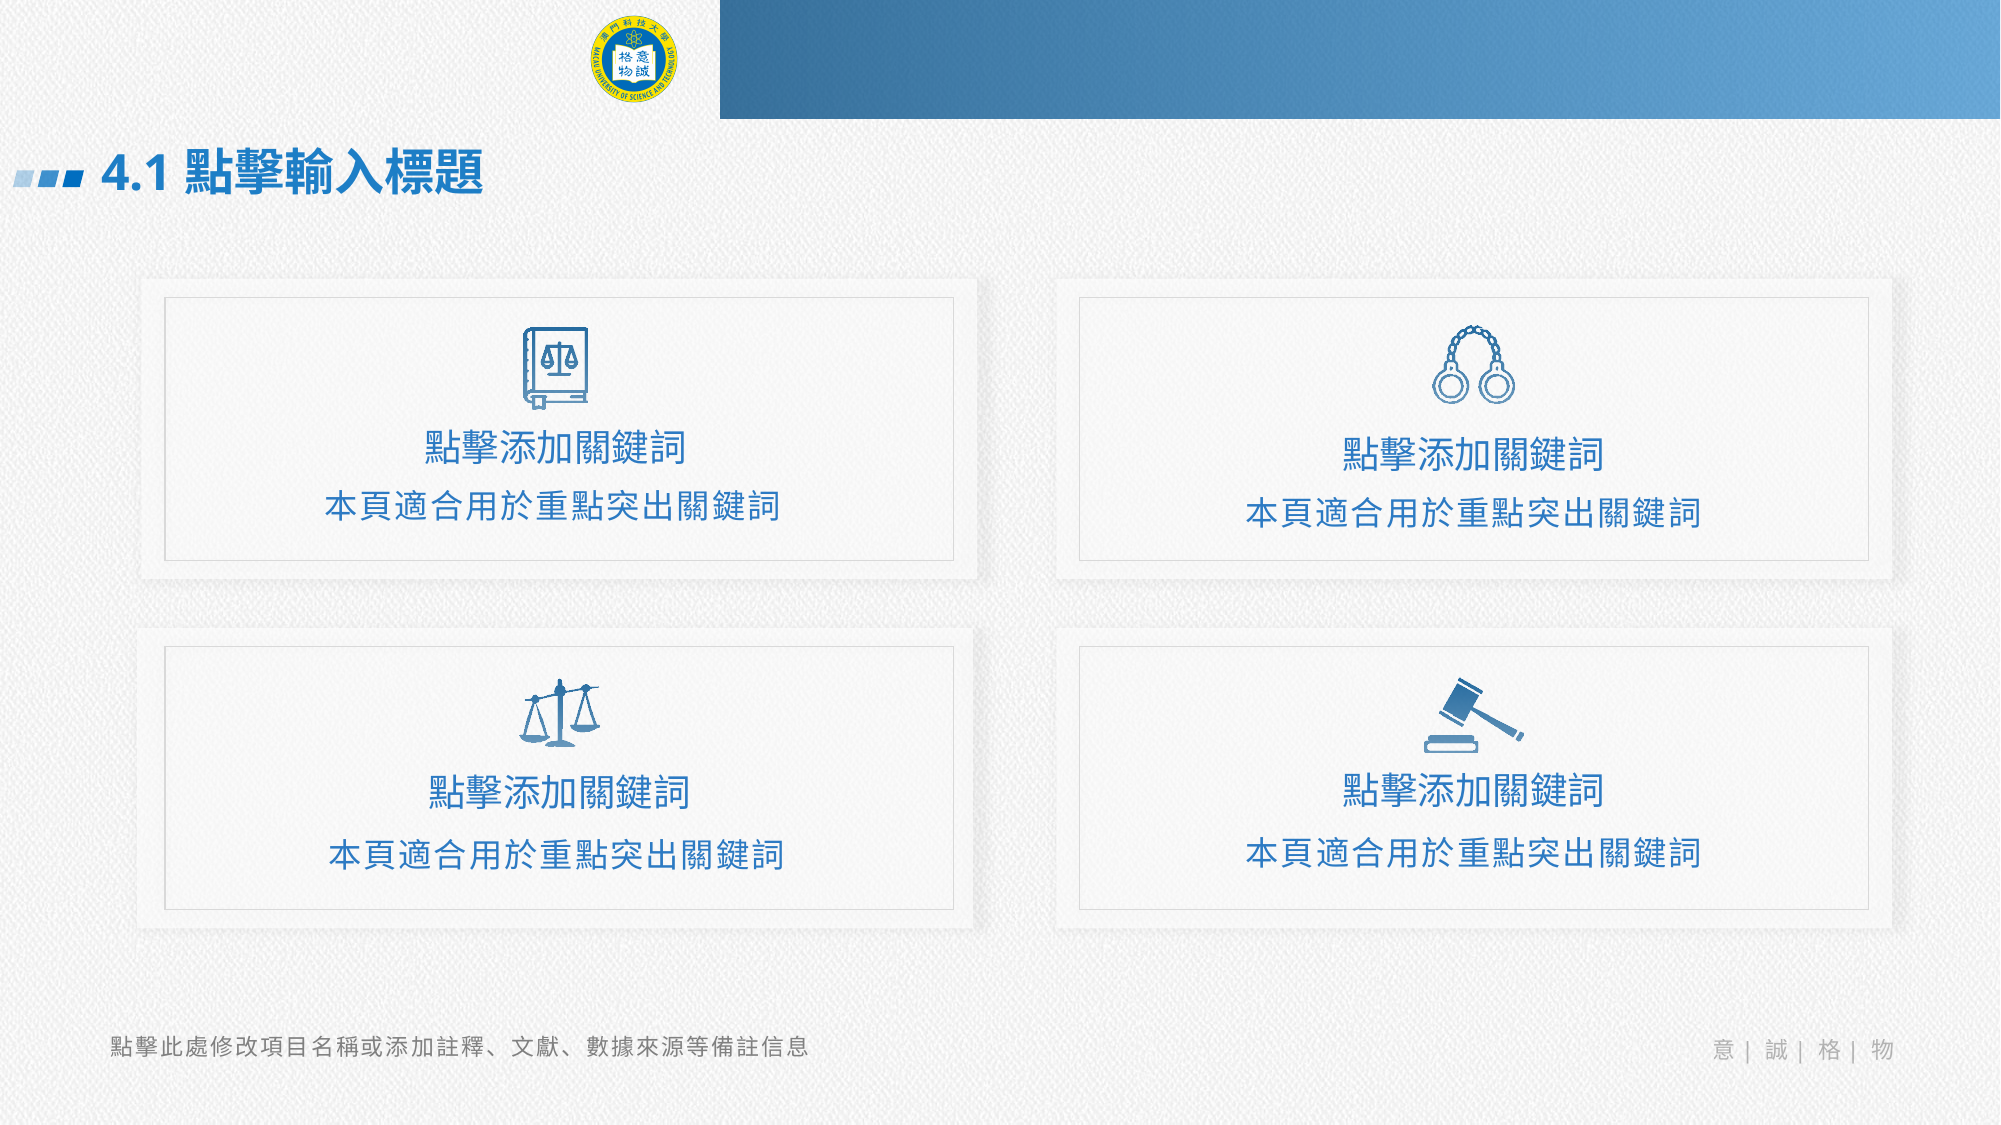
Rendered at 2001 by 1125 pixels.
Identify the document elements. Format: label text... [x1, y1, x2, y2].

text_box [1228, 325, 1719, 540]
text_box [136, 627, 974, 929]
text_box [307, 328, 799, 534]
picture [590, 15, 678, 103]
text_box 4.1點擊輸入標題 [86, 133, 812, 208]
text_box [311, 677, 803, 883]
text_box [1055, 627, 1893, 929]
text_box [1079, 646, 1869, 911]
text_box [1079, 296, 1869, 561]
text_box [164, 646, 954, 911]
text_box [1228, 677, 1720, 881]
text_box [140, 278, 978, 580]
list 點擊此處修改項目名稱或添加註釋、文獻、數據來源等備註信息 [95, 1028, 1203, 1091]
text_box [1055, 278, 1893, 580]
text_box [164, 296, 954, 561]
